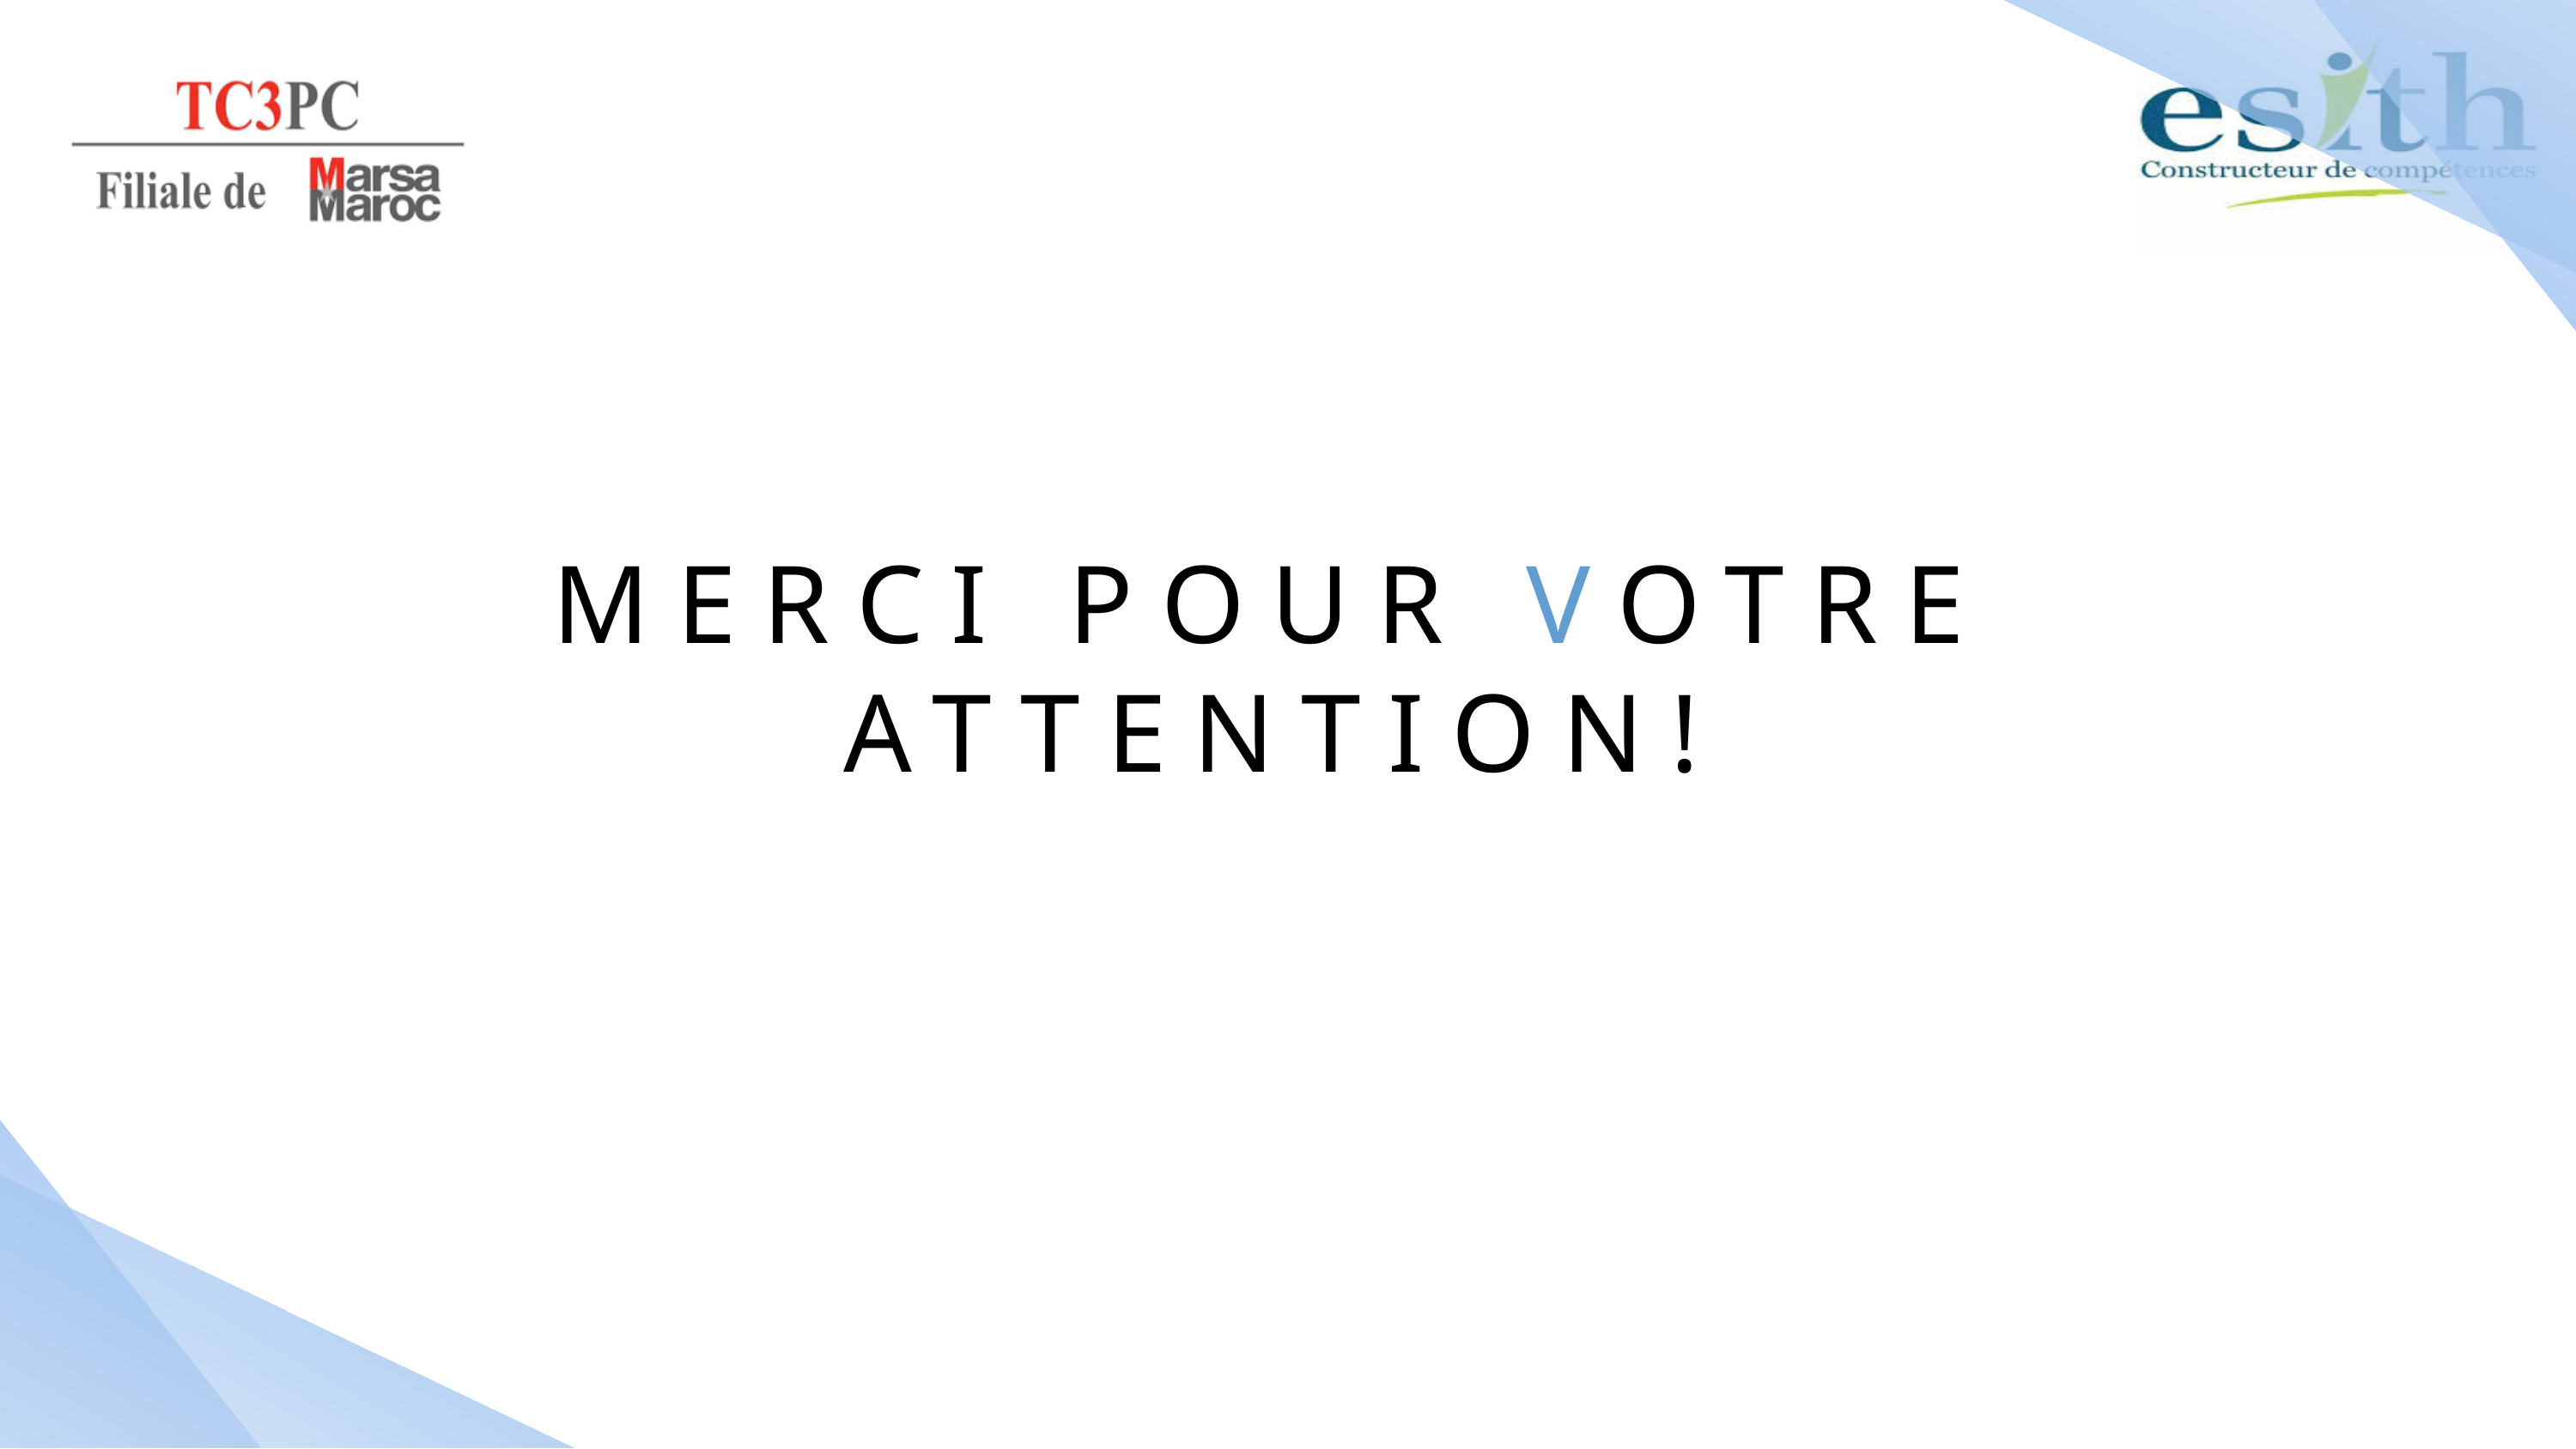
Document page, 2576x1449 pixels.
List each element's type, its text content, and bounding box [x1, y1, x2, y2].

picture [45, 27, 502, 256]
picture [2137, 64, 2515, 256]
list MERCI POUR VOTRE ATTENTION! [292, 502, 2251, 801]
